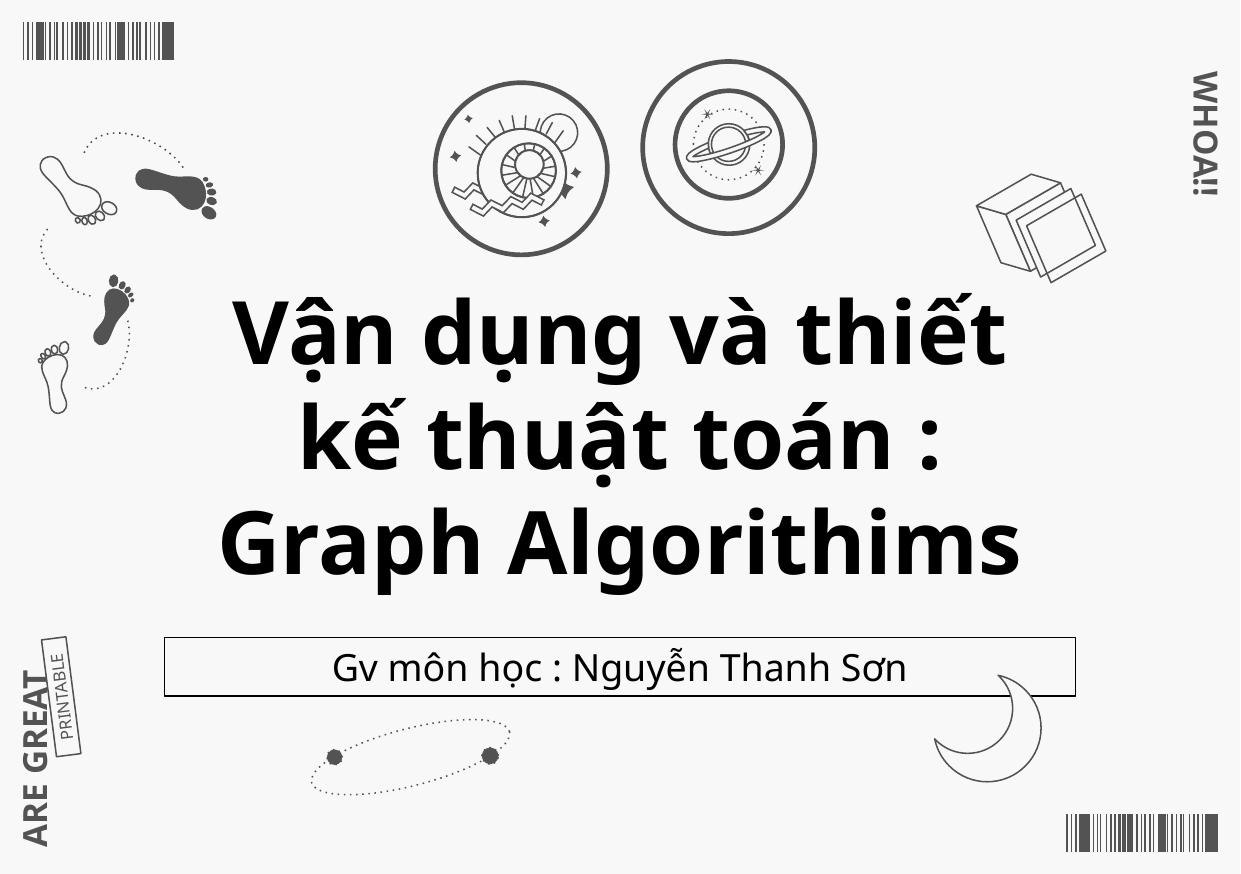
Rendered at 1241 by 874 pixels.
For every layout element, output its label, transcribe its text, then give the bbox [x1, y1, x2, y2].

subtitle Gv môn học : Nguyễn Thanh Sơn [164, 637, 1076, 697]
text_box [934, 675, 1042, 782]
title Vận dụng và thiết kế thuật toán : Graph Algorithims [164, 284, 1076, 585]
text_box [304, 703, 517, 811]
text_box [434, 82, 608, 256]
text_box WHOA!! [1192, 56, 1241, 643]
text_box PRINTABLE [41, 636, 81, 757]
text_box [24, 132, 231, 415]
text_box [985, 173, 1098, 284]
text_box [629, 47, 829, 248]
text_box ARE GREAT [0, 332, 77, 863]
